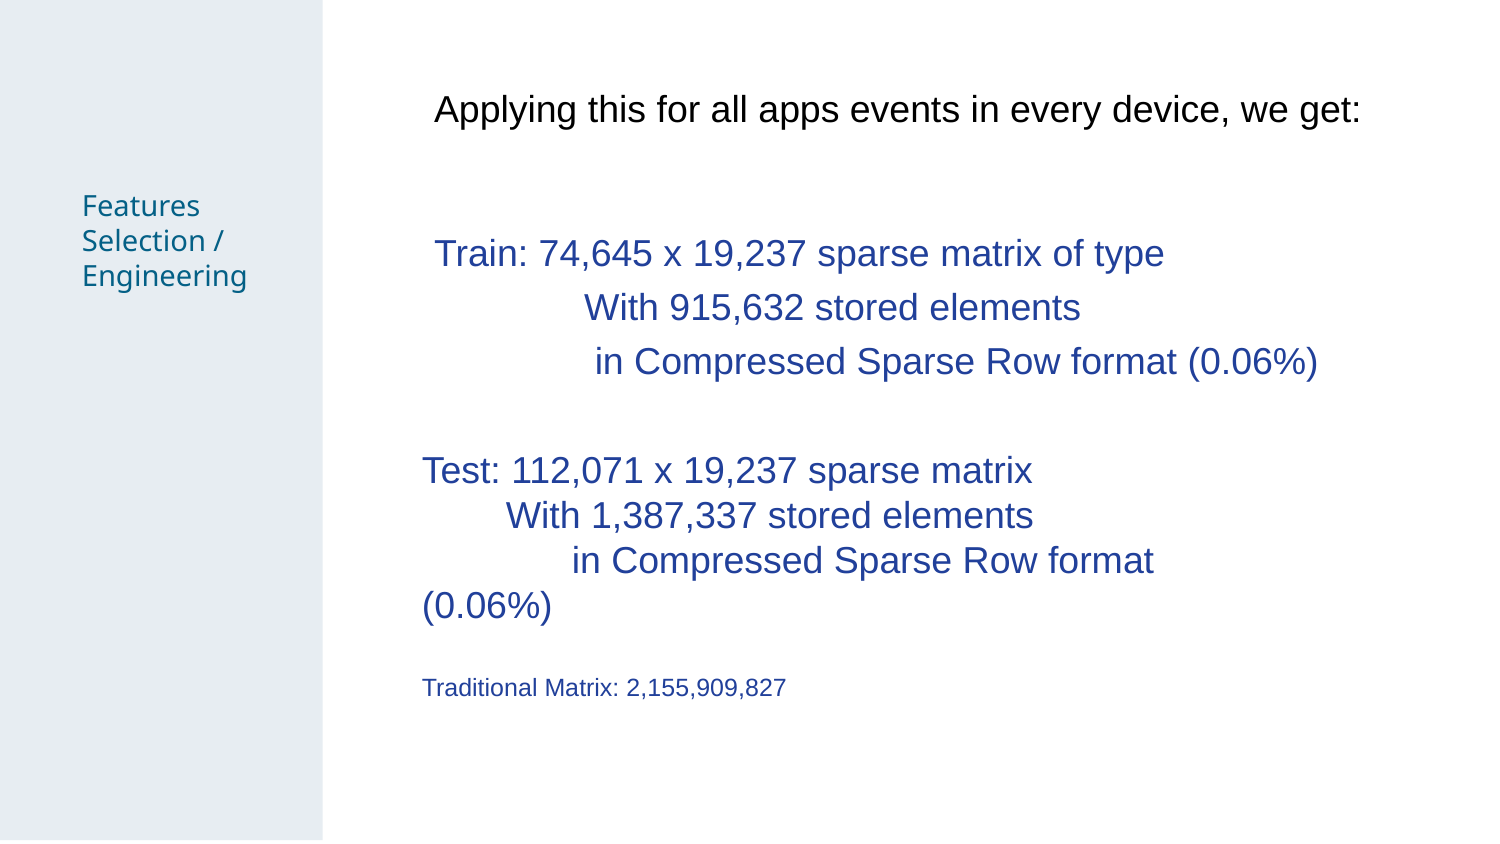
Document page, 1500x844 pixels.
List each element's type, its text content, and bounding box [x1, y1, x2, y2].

text_box [0, 0, 323, 841]
text_box Test: 112,071 x 19,237 sparse matrix With 1,387,337 stored elements in Compressed Sparse Row format (0.06%) Traditional Matrix: 2,155,909,827 [407, 439, 1300, 650]
text_box Features Selection / Engineering [67, 179, 325, 335]
text_box Applying this for all apps events in every device, we get: Train: 74,645 x 19,237 sparse matrix of type With 915,632 stored elements in Compressed Sparse Row format (0.06%) [419, 32, 1382, 732]
